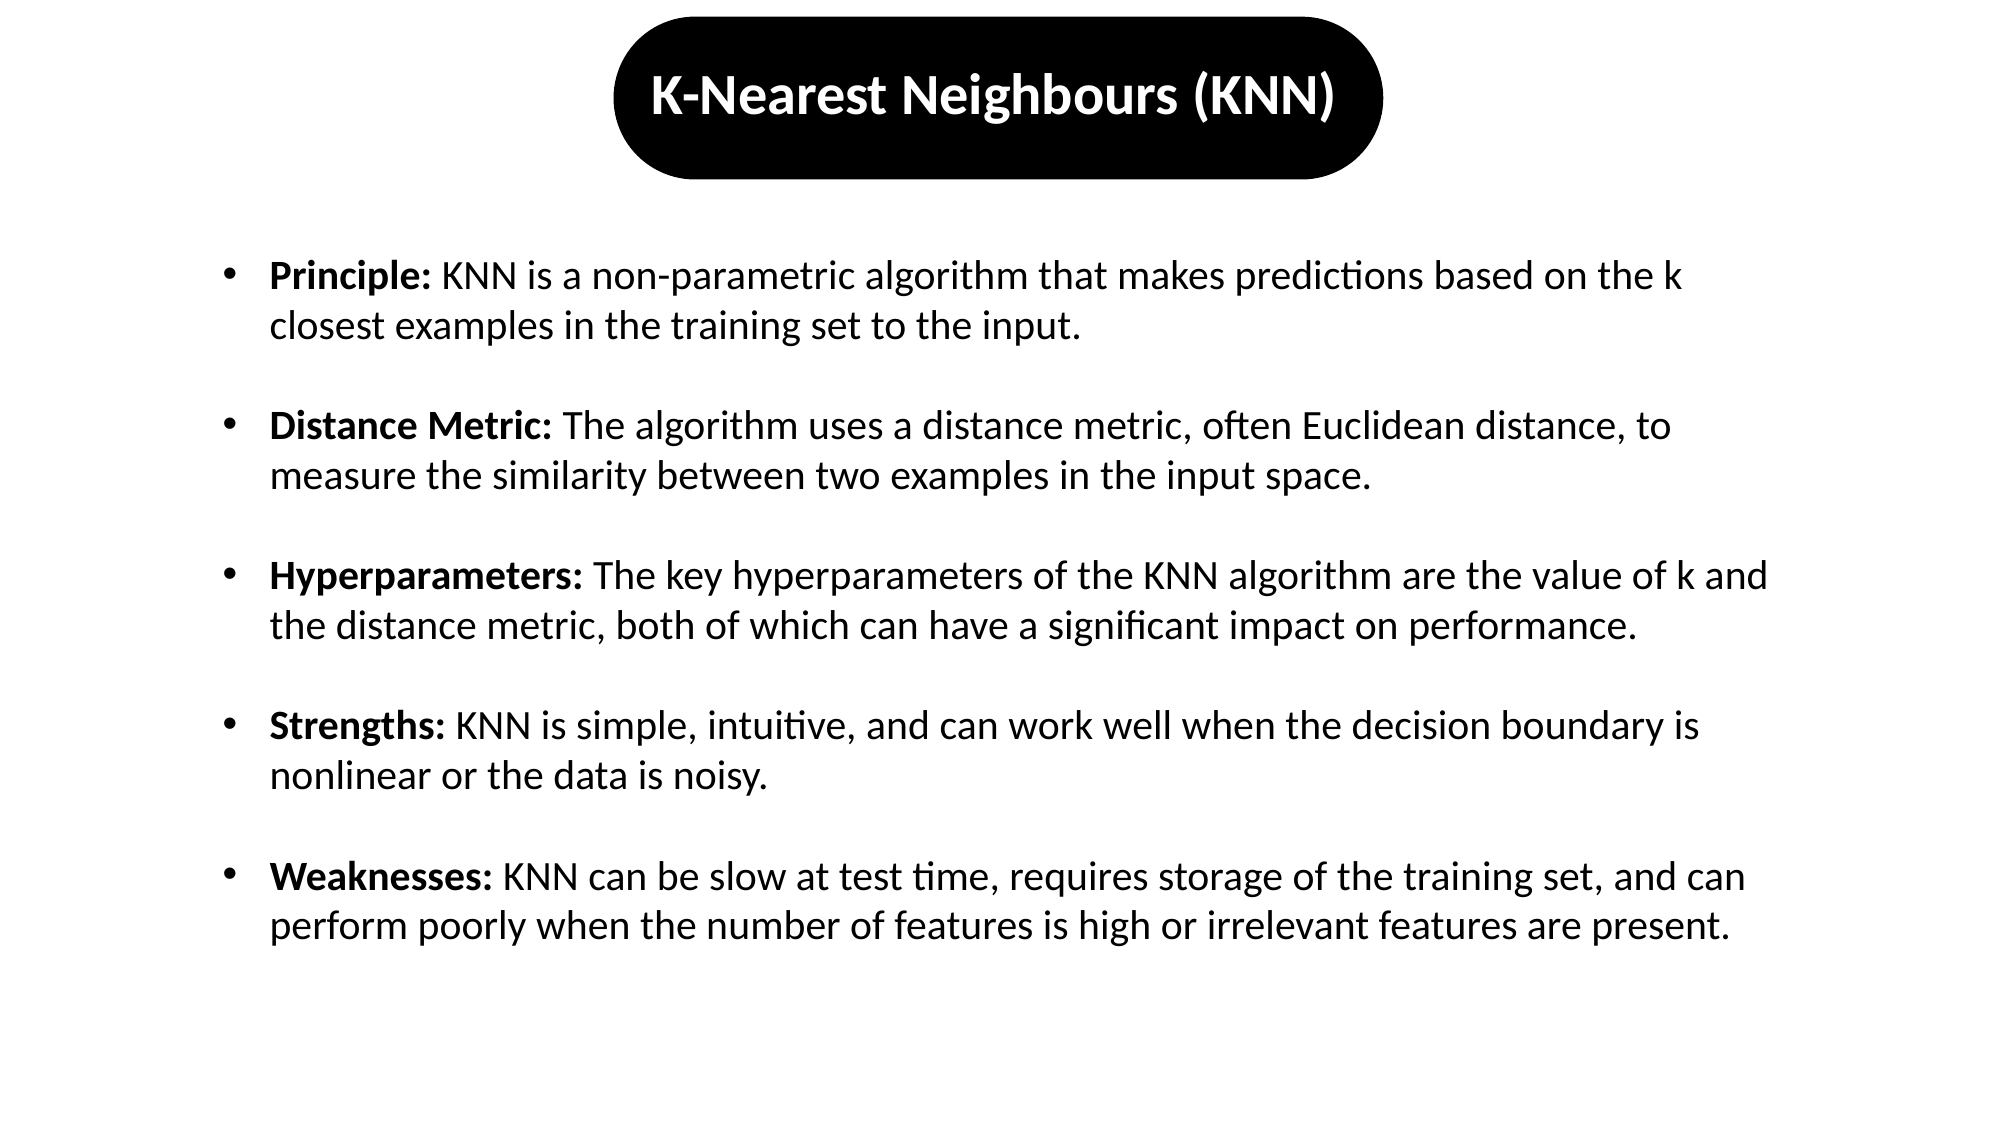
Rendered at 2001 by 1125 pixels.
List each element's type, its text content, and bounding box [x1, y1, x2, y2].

text_box Principle: KNN is a non-parametric algorithm that makes predictions based on the k closest examples in the training set to the input. Distance Metric: The algorithm uses a distance metric, often Euclidean distance, to measure the similarity between two examples in the input space. Hyperparameters: The key hyperparameters of the KNN algorithm are the value of k and the distance metric, both of which can have a significant impact on performance. Strengths: KNN is simple, intuitive, and can work well when the decision boundary is nonlinear or the data is noisy. Weaknesses: KNN can be slow at test time, requires storage of the training set, and can perform poorly when the number of features is high or irrelevant features are present. [207, 240, 1793, 956]
title K-Nearest Neighbours (KNN) [636, 40, 1364, 151]
text_box [612, 15, 1385, 181]
